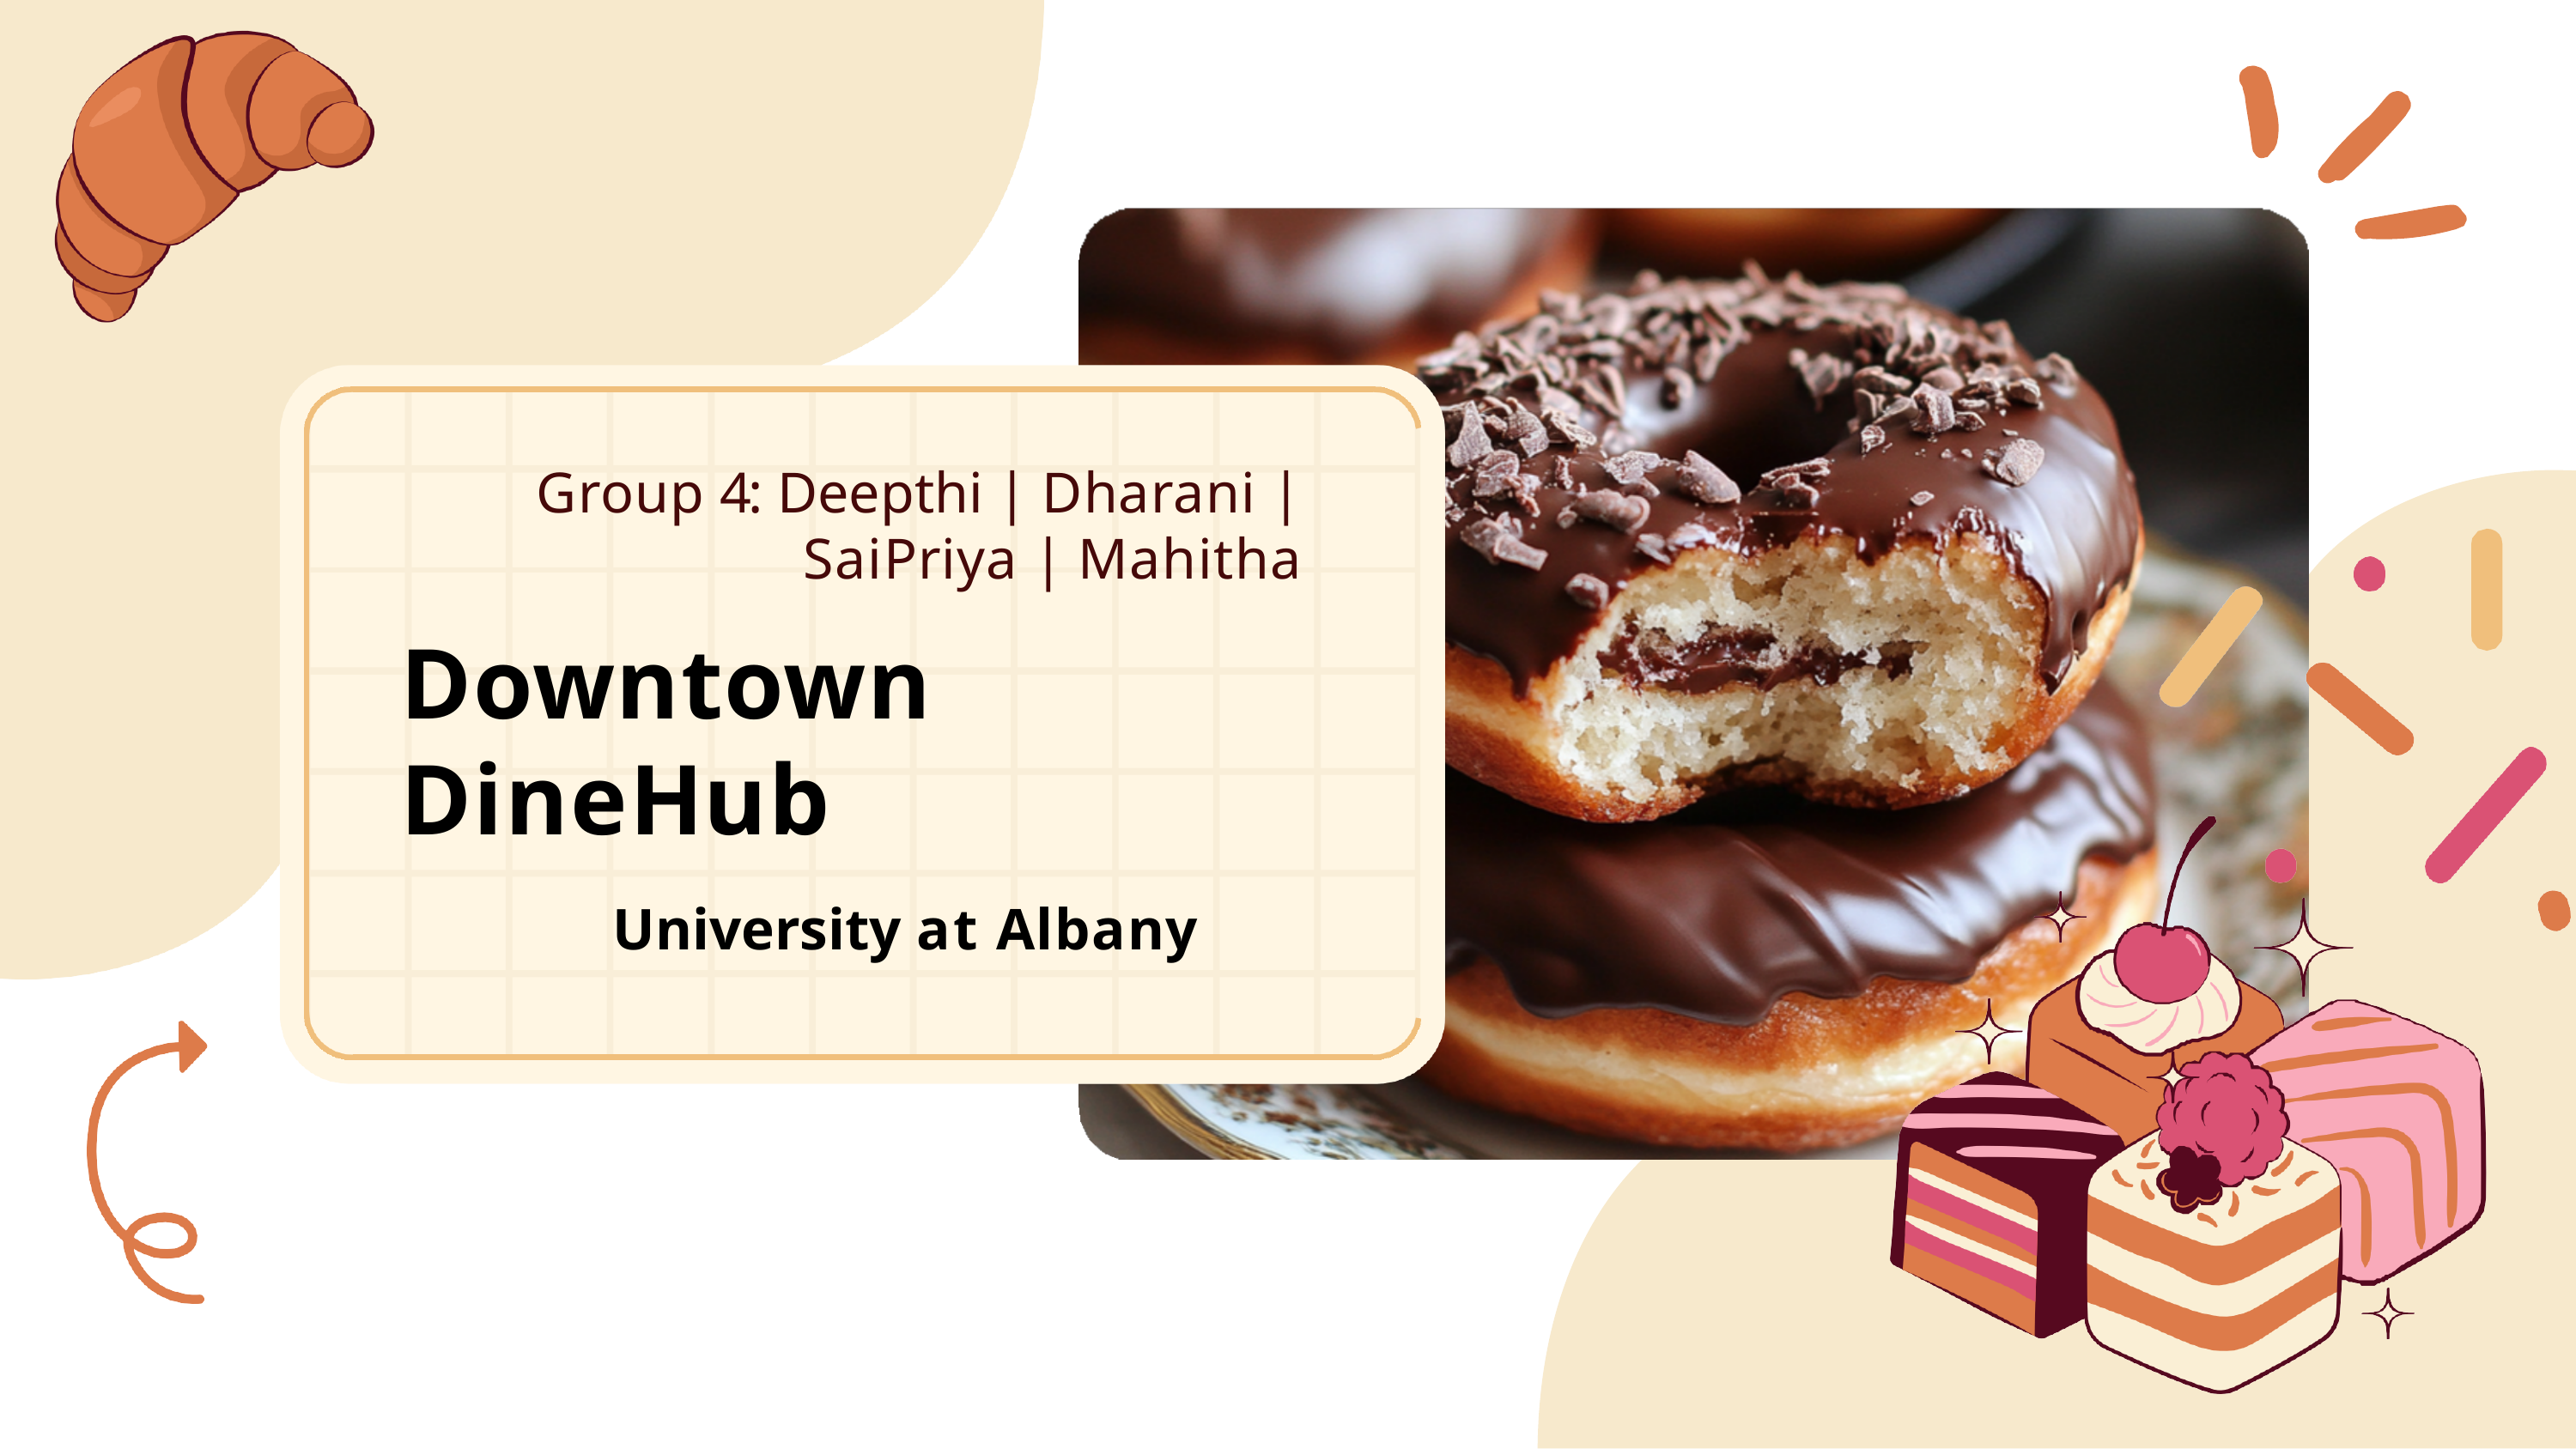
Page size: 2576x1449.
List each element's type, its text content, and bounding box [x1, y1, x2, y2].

title Downtown DineHub [398, 620, 1369, 864]
text_box University at Albany [522, 880, 1288, 961]
picture [0, 0, 2571, 1394]
text_box Group 4: Deepthi | Dharani | SaiPriya | Mahitha [440, 445, 1303, 591]
